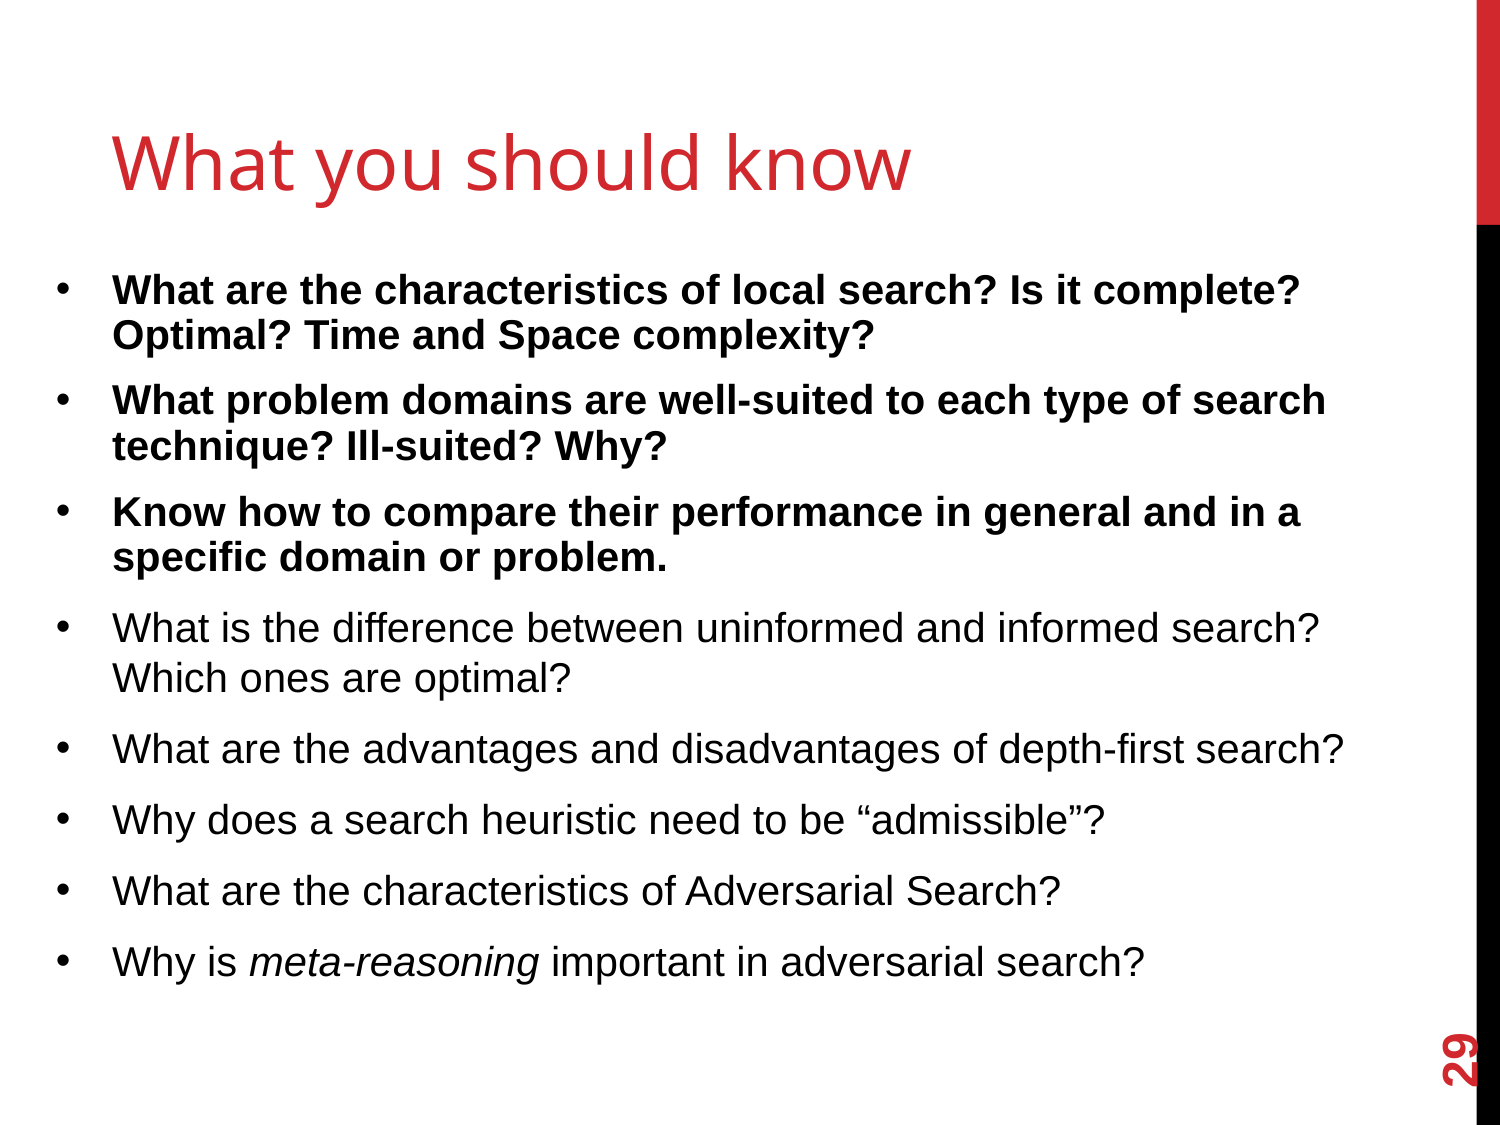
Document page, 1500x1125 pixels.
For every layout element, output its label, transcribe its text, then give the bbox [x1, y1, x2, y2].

title What you should know [96, 25, 1372, 214]
slide_number ‹#› [1427, 887, 1488, 1104]
list What are the characteristics of local search? Is it complete? Optimal? Time and Space complexity? What problem domains are well-suited to each type of search technique? Ill-suited? Why? Know how to compare their performance in general and in a specific domain or problem. What is the difference between uninformed and informed search? Which ones are optimal? What are the advantages and disadvantages of depth-first search? Why does a search heuristic need to be “admissible”? What are the characteristics of Adversarial Search? Why is meta-reasoning important in adversarial search? [40, 260, 1405, 1007]
